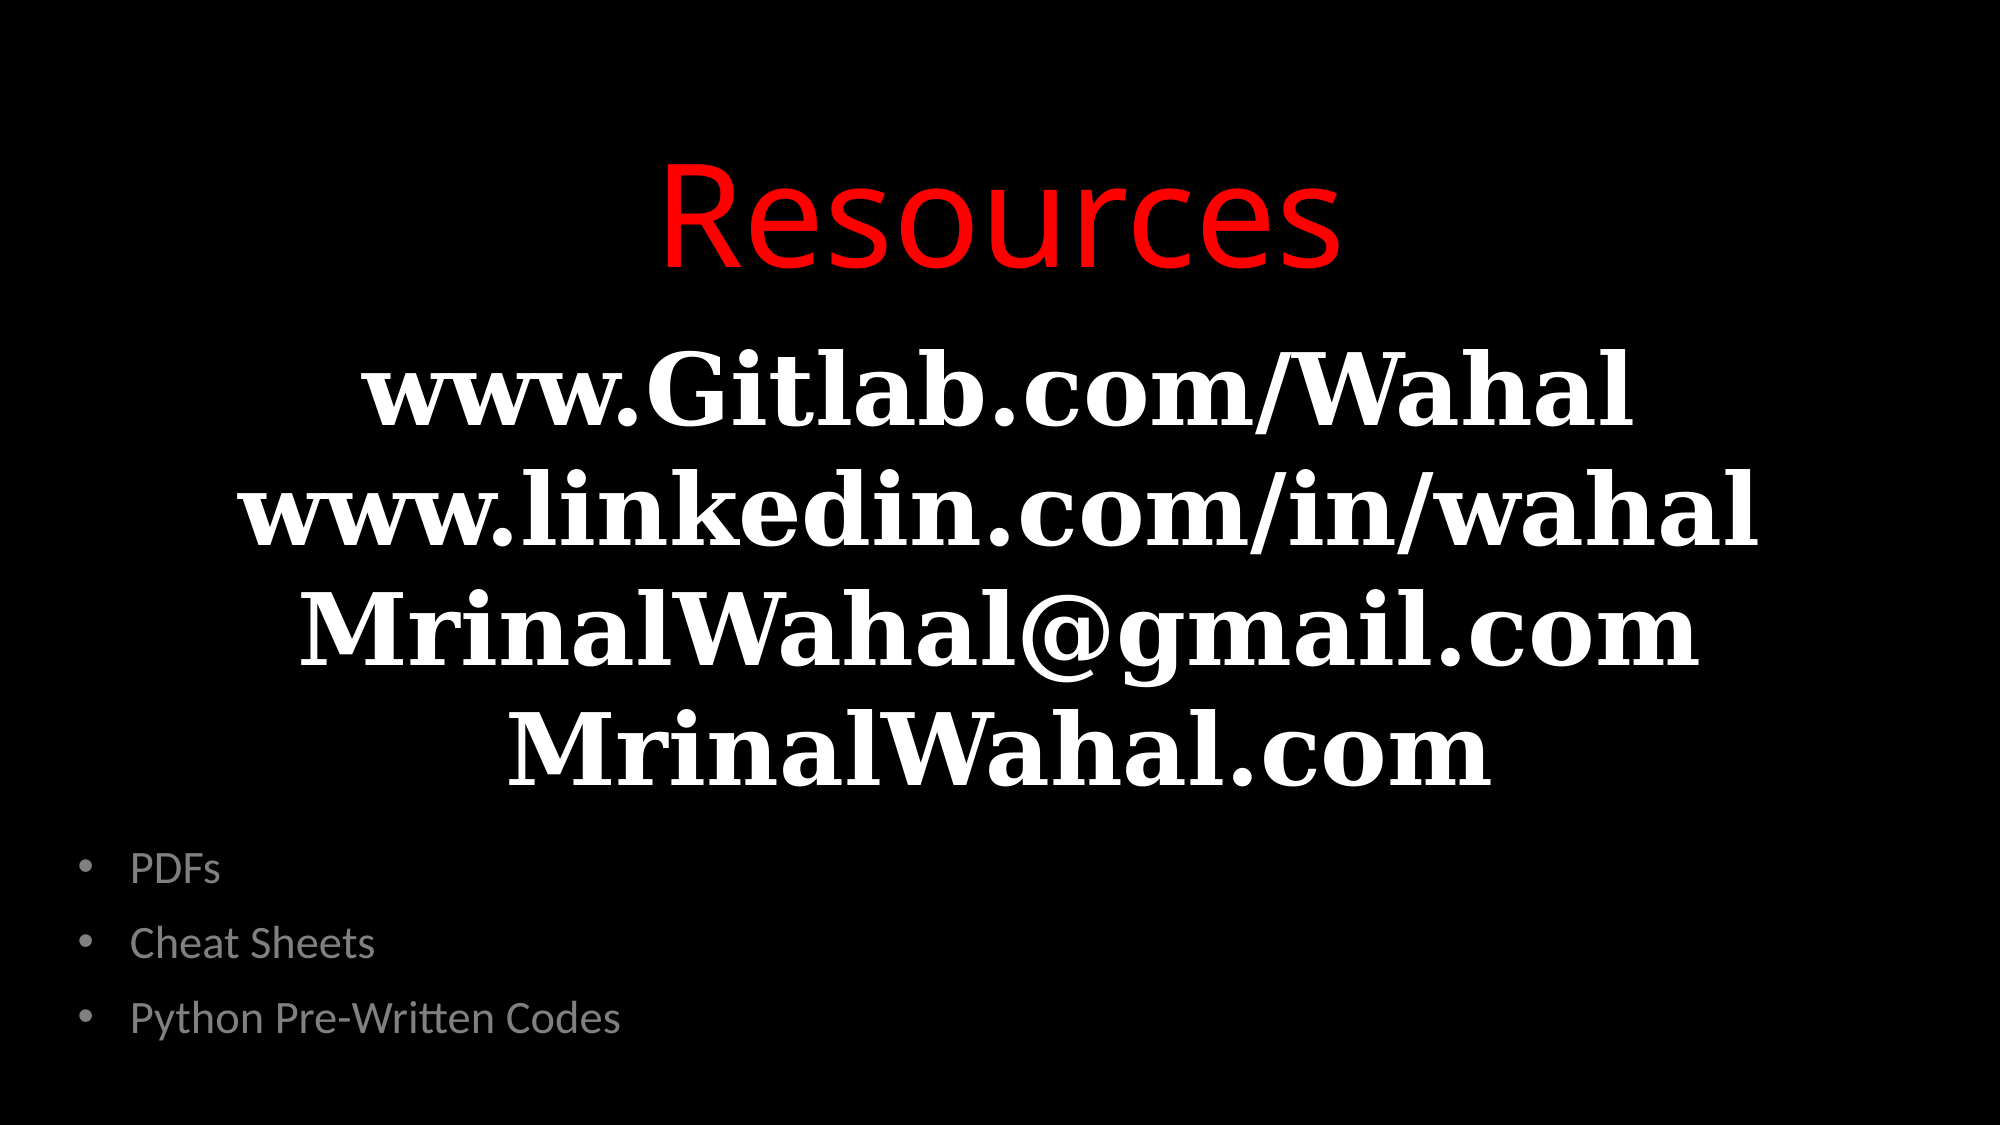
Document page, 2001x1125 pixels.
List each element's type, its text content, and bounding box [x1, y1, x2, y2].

text_box Resources [249, 114, 1750, 304]
text_box www.Gitlab.com/Wahal www.linkedin.com/in/wahal MrinalWahal@gmail.com MrinalWahal.com [223, 317, 1777, 813]
text_box PDFs Cheat Sheets Python Pre-Written Codes [62, 829, 1563, 1053]
